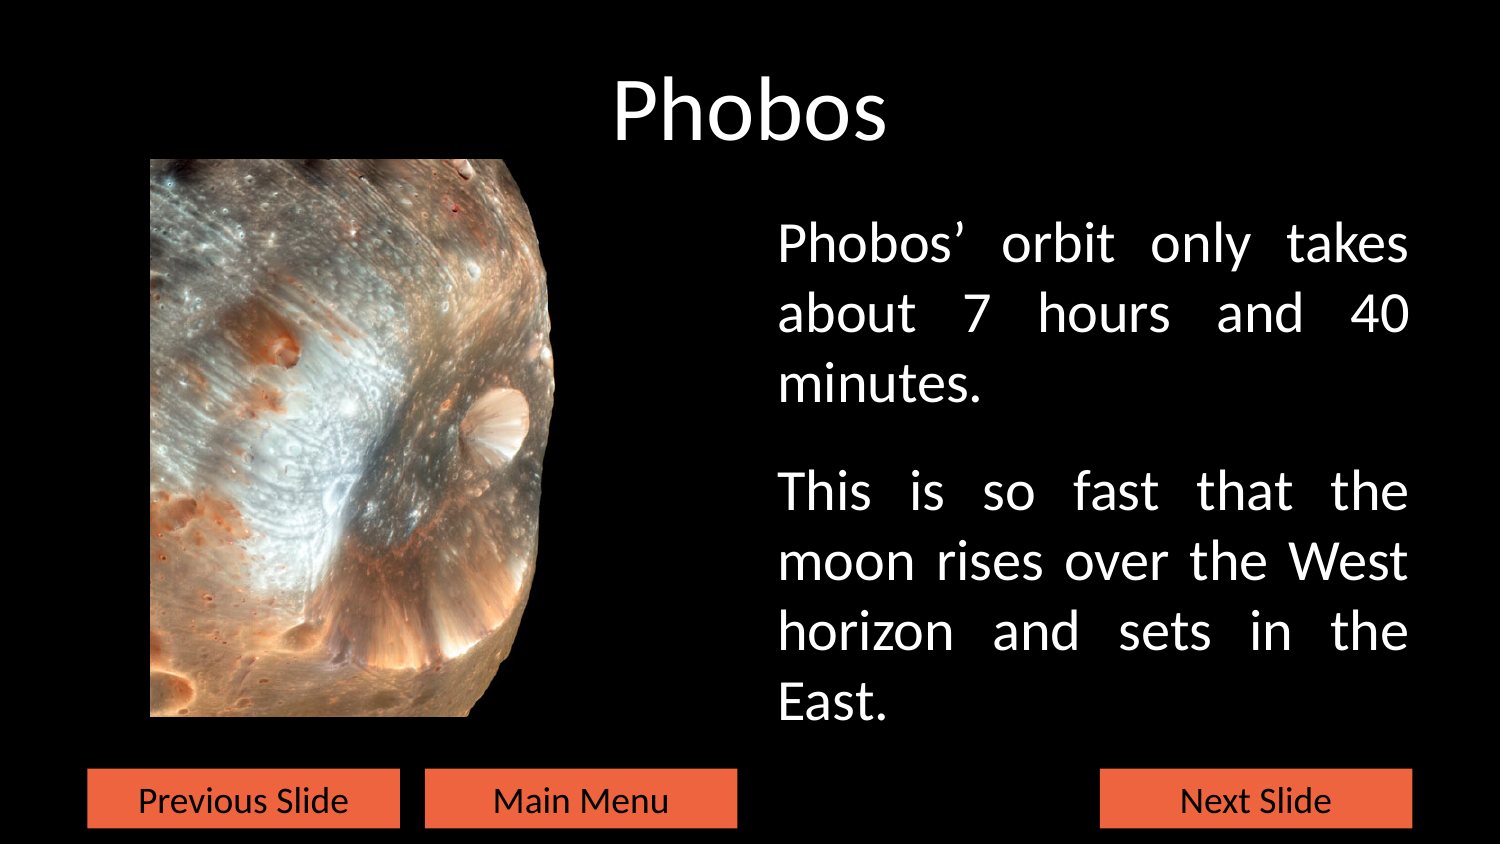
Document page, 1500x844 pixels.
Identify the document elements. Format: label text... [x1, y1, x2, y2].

title Phobos [75, 33, 1425, 175]
list Phobos’ orbit only takes about 7 hours and 40 minutes. This is so fast that the moon rises over the West horizon and sets in the East. [762, 196, 1425, 754]
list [149, 159, 578, 717]
